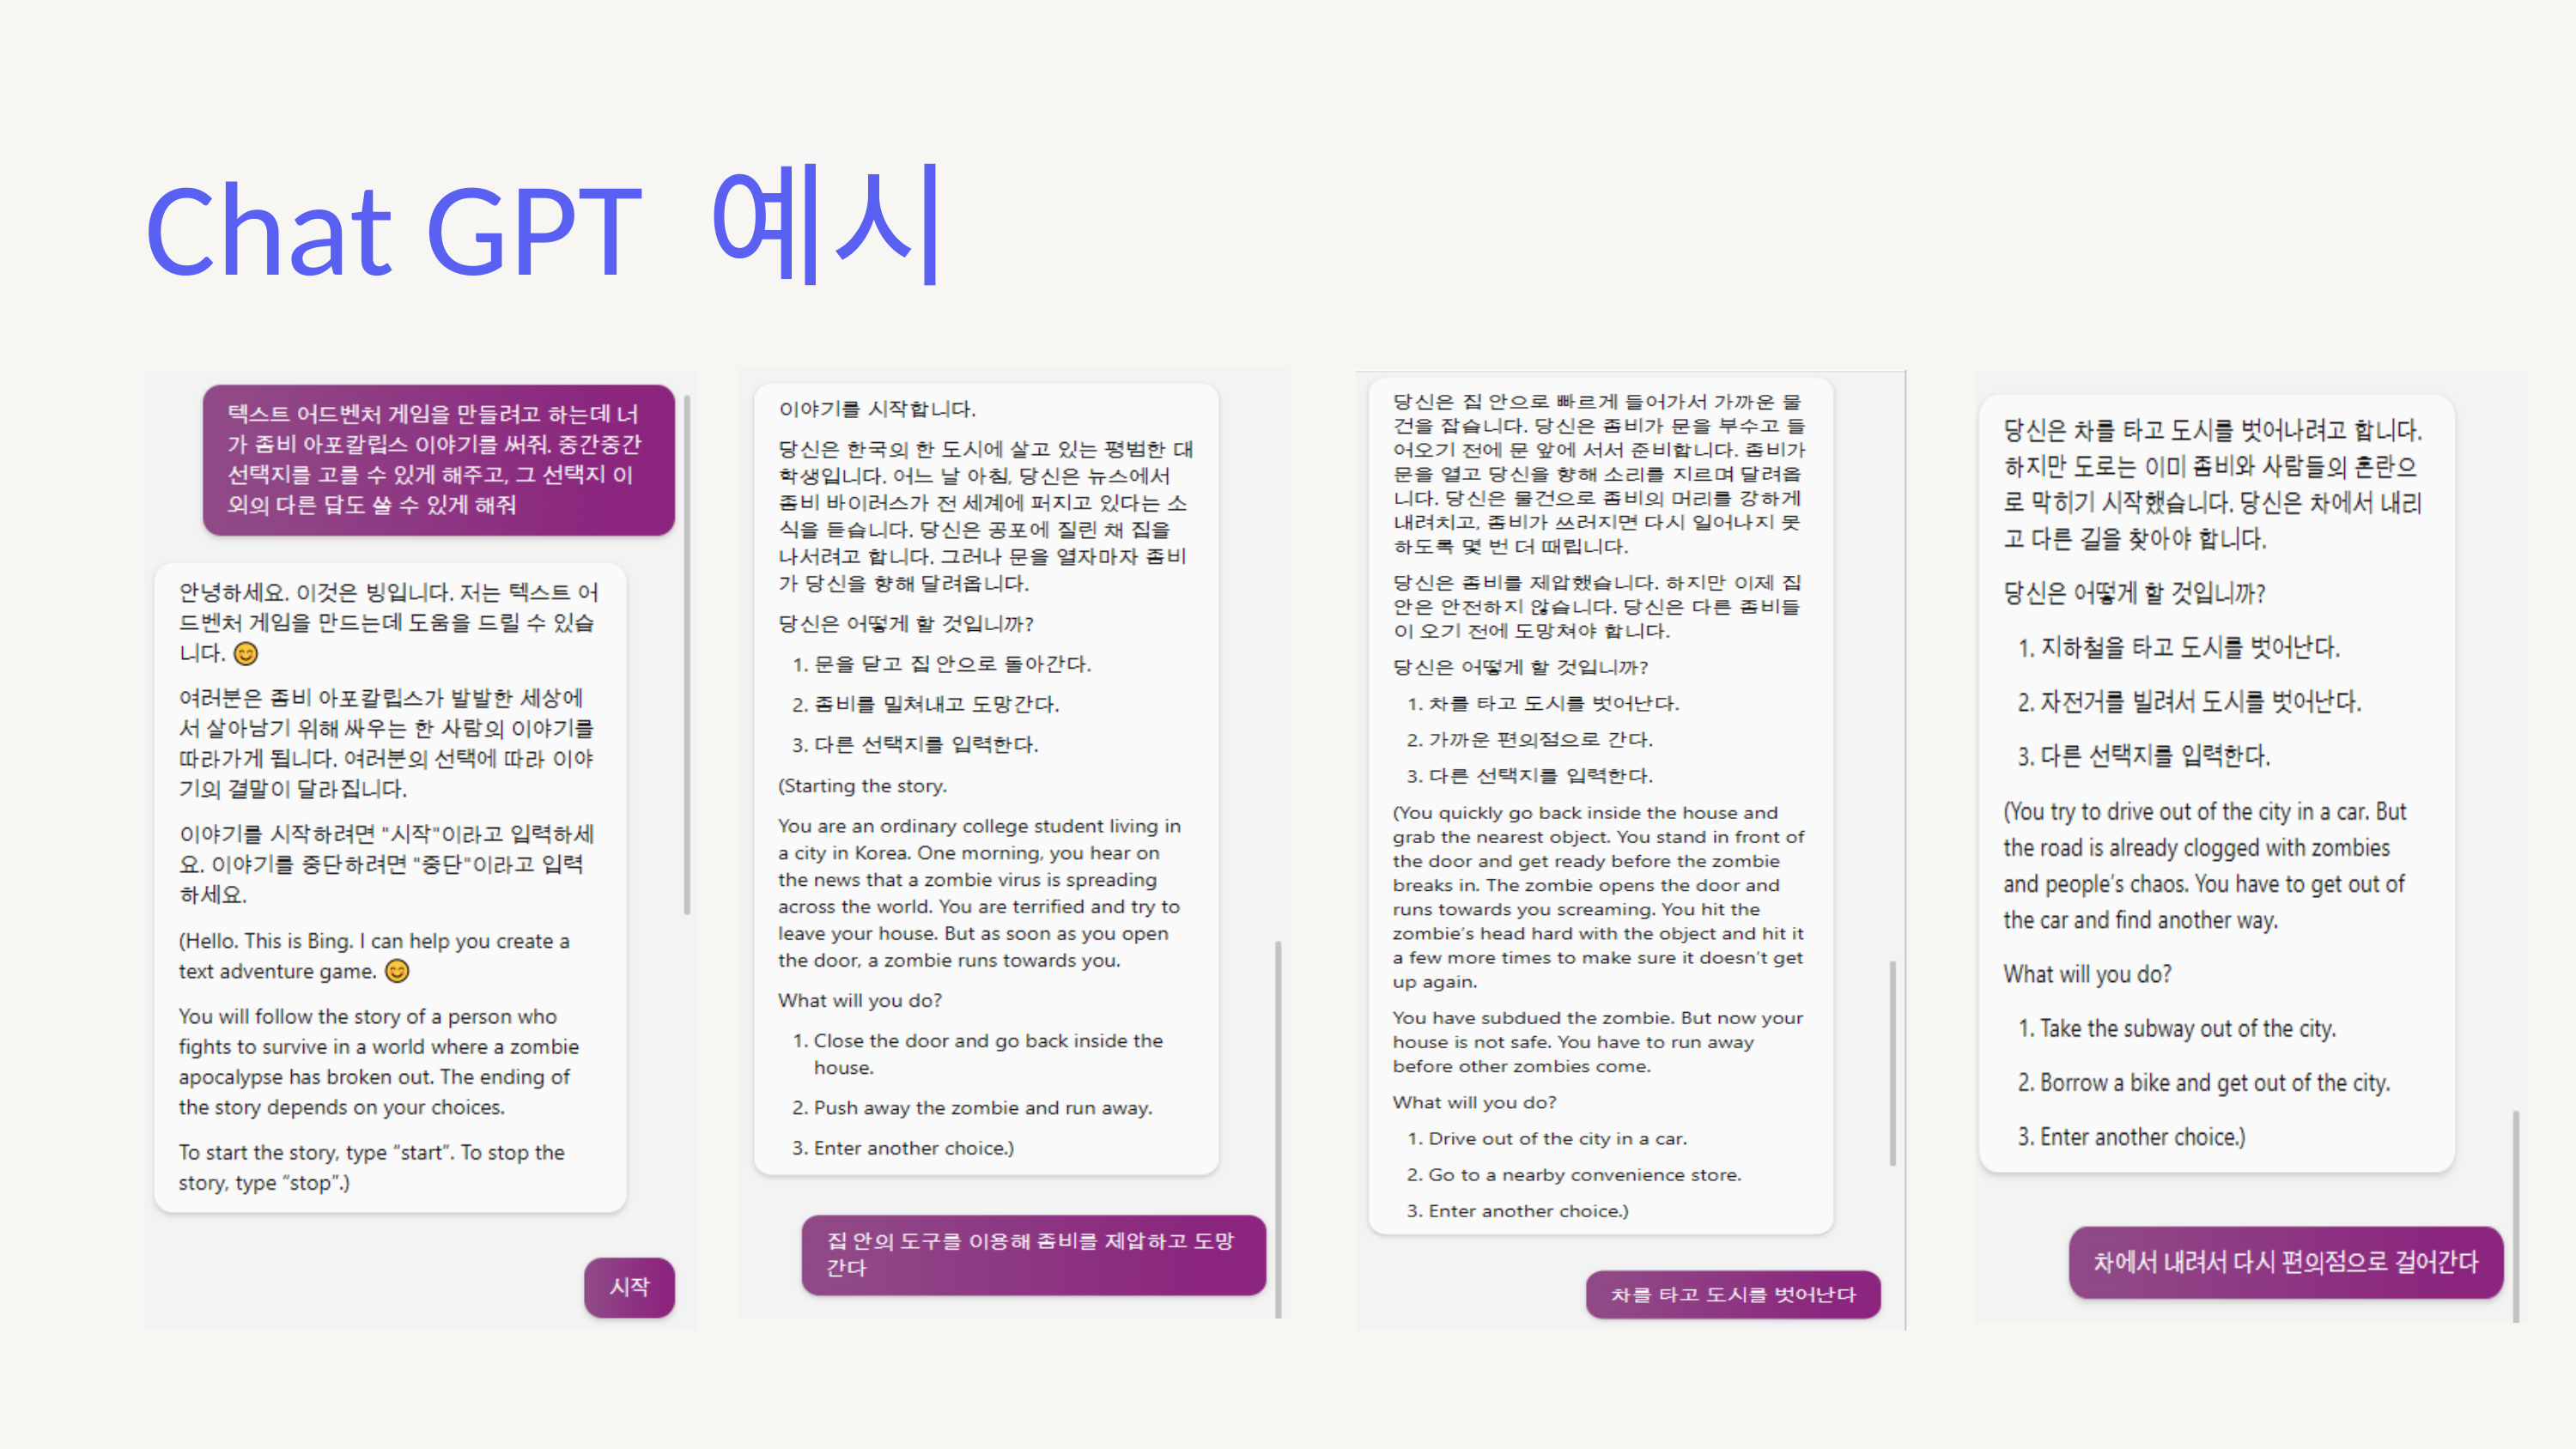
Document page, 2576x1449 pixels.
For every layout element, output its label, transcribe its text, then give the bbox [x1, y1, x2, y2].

picture [1975, 369, 2529, 1323]
picture [144, 369, 698, 1331]
picture [1356, 369, 1910, 1331]
text_box Chat GPT 예시 [144, 154, 2432, 302]
picture [737, 365, 1291, 1319]
